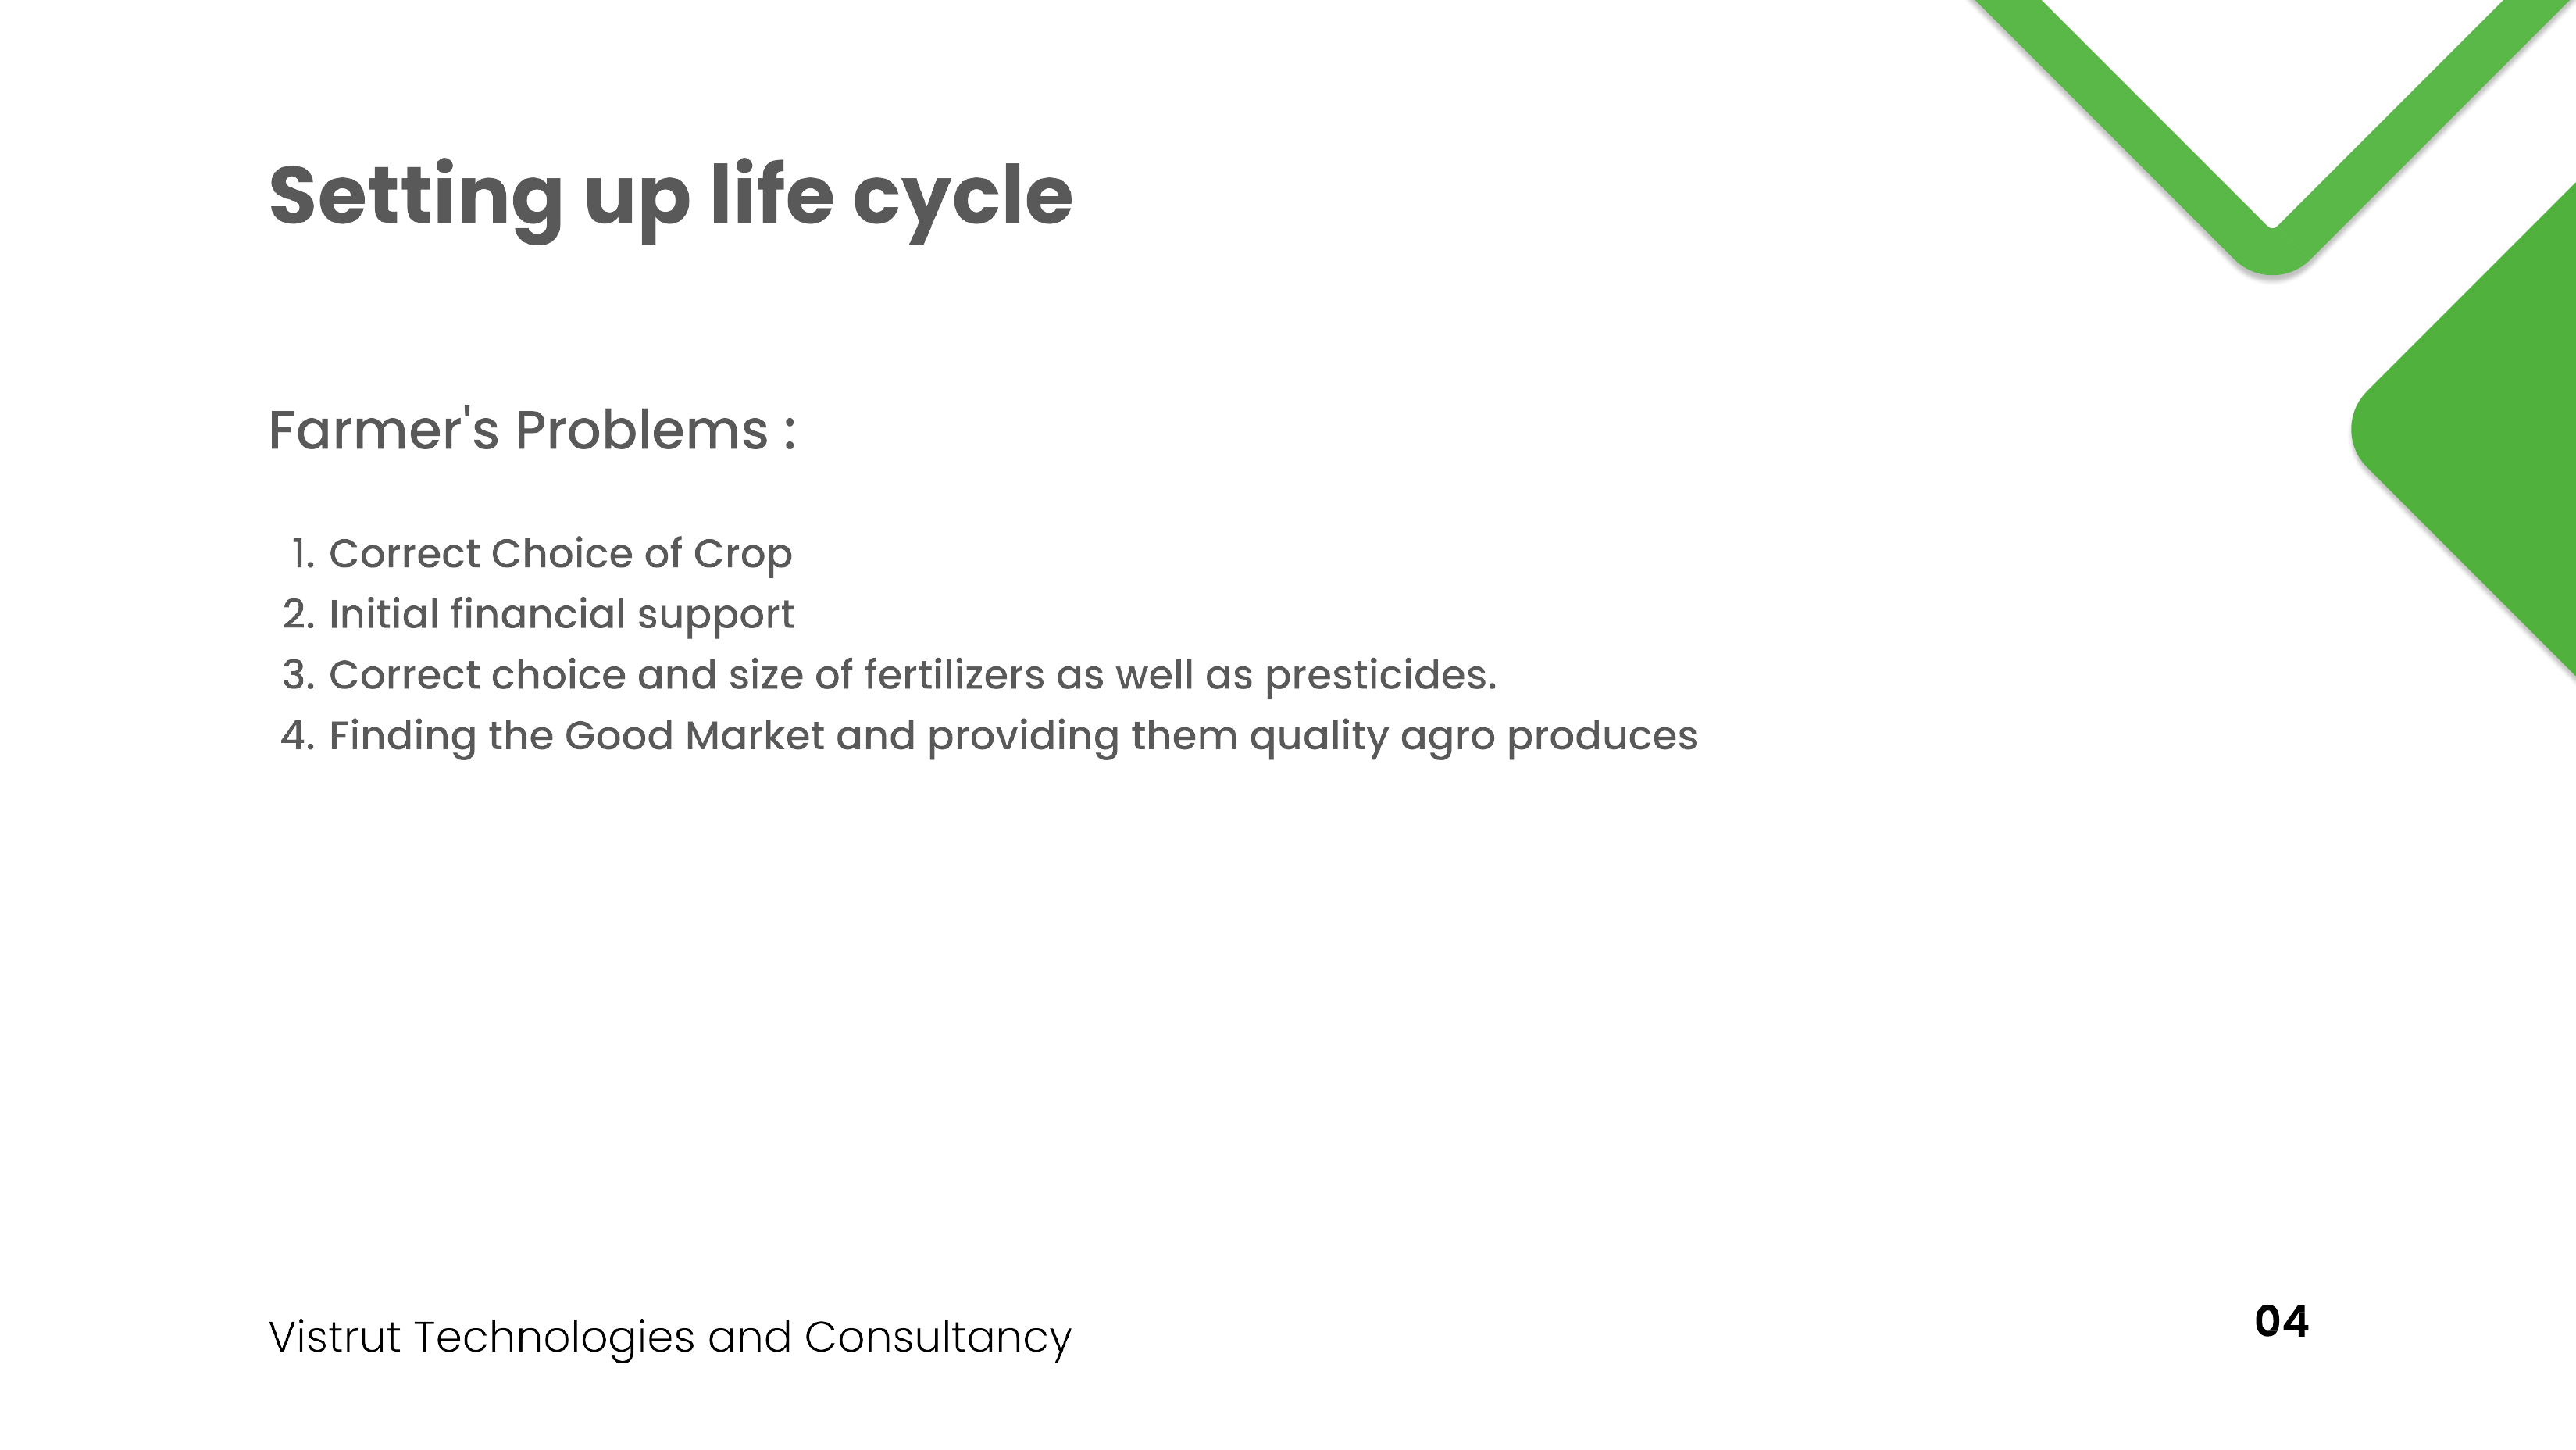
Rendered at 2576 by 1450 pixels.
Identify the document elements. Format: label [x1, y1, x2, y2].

text_box [1887, 0, 2576, 820]
text_box [2283, 1305, 2309, 1337]
picture [272, 405, 794, 449]
picture [280, 536, 1697, 760]
text_box [2256, 1304, 2280, 1337]
picture [269, 1319, 1072, 1363]
picture [271, 158, 1072, 245]
